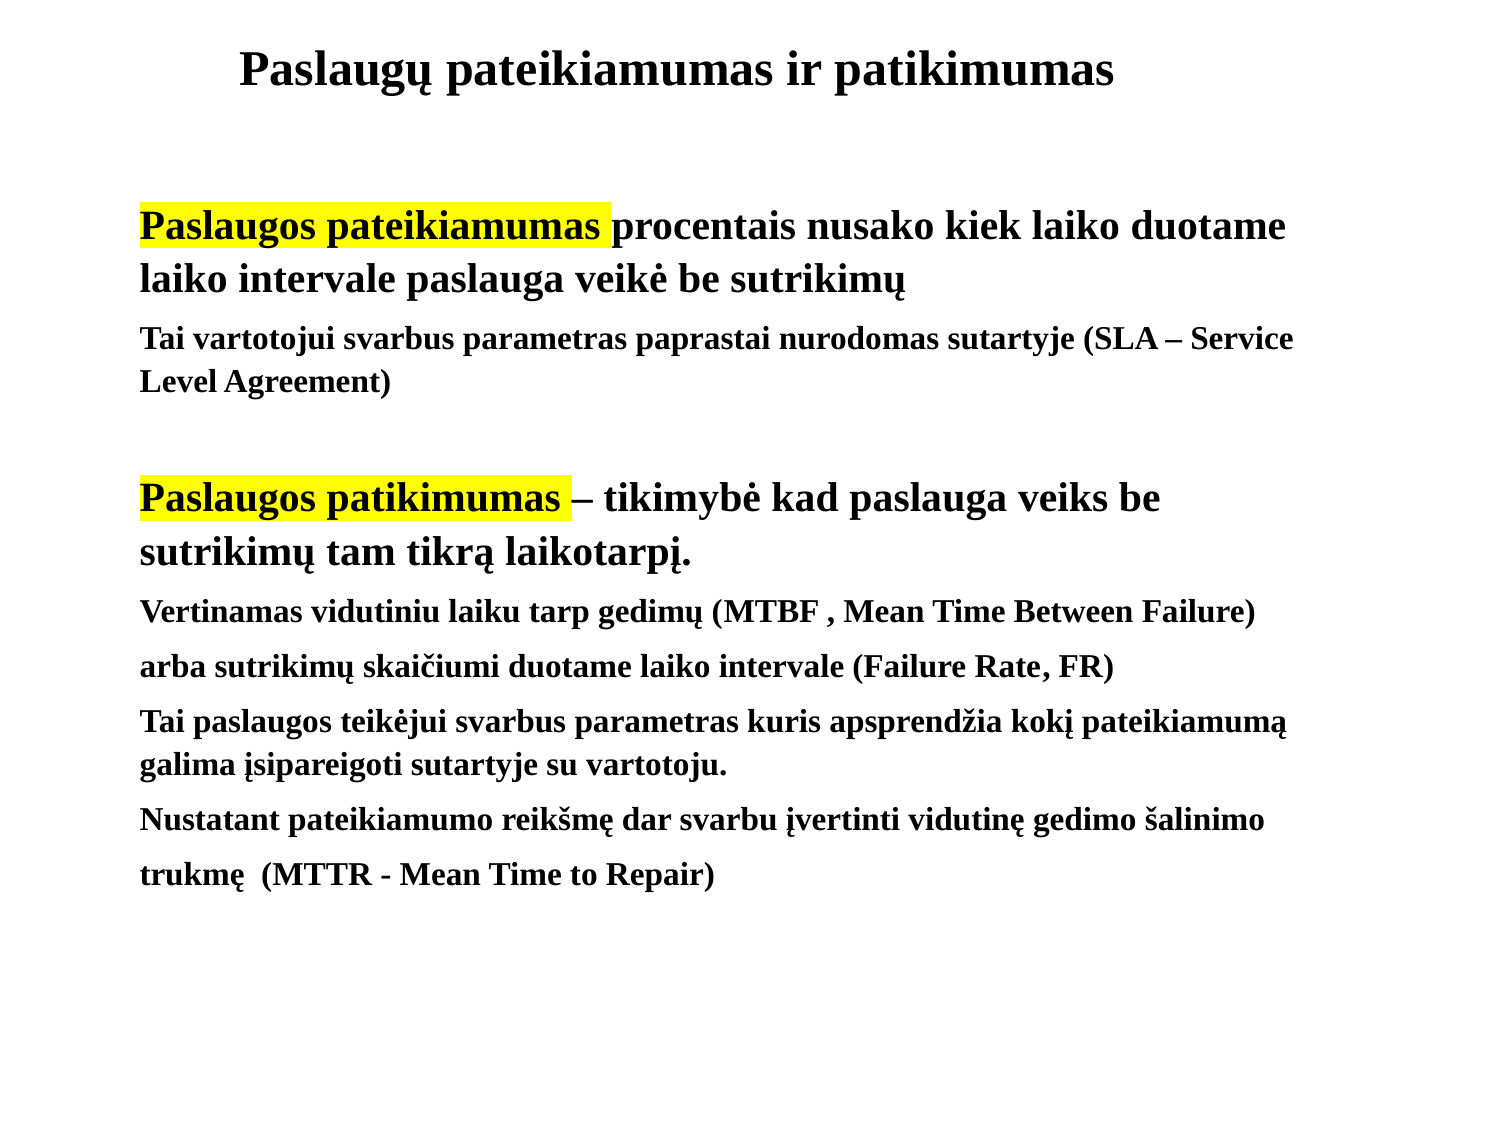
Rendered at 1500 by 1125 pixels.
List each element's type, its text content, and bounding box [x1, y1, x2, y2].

text_box Paslaugos pateikiamumas procentais nusako kiek laiko duotame laiko intervale paslauga veikė be sutrikimų Tai vartotojui svarbus parametras paprastai nurodomas sutartyje (SLA – Service Level Agreement) Paslaugos patikimumas – tikimybė kad paslauga veiks be sutrikimų tam tikrą laikotarpį. Vertinamas vidutiniu laiku tarp gedimų (MTBF , Mean Time Between Failure) arba sutrikimų skaičiumi duotame laiko intervale (Failure Rate, FR) Tai paslaugos teikėjui svarbus parametras kuris apsprendžia kokį pateikiamumą galima įsipareigoti sutartyje su vartotoju. Nustatant pateikiamumo reikšmę dar svarbu įvertinti vidutinę gedimo šalinimo trukmę (MTTR - Mean Time to Repair) [124, 186, 1314, 956]
text_box Paslaugų pateikiamumas ir patikimumas [224, 23, 1131, 103]
